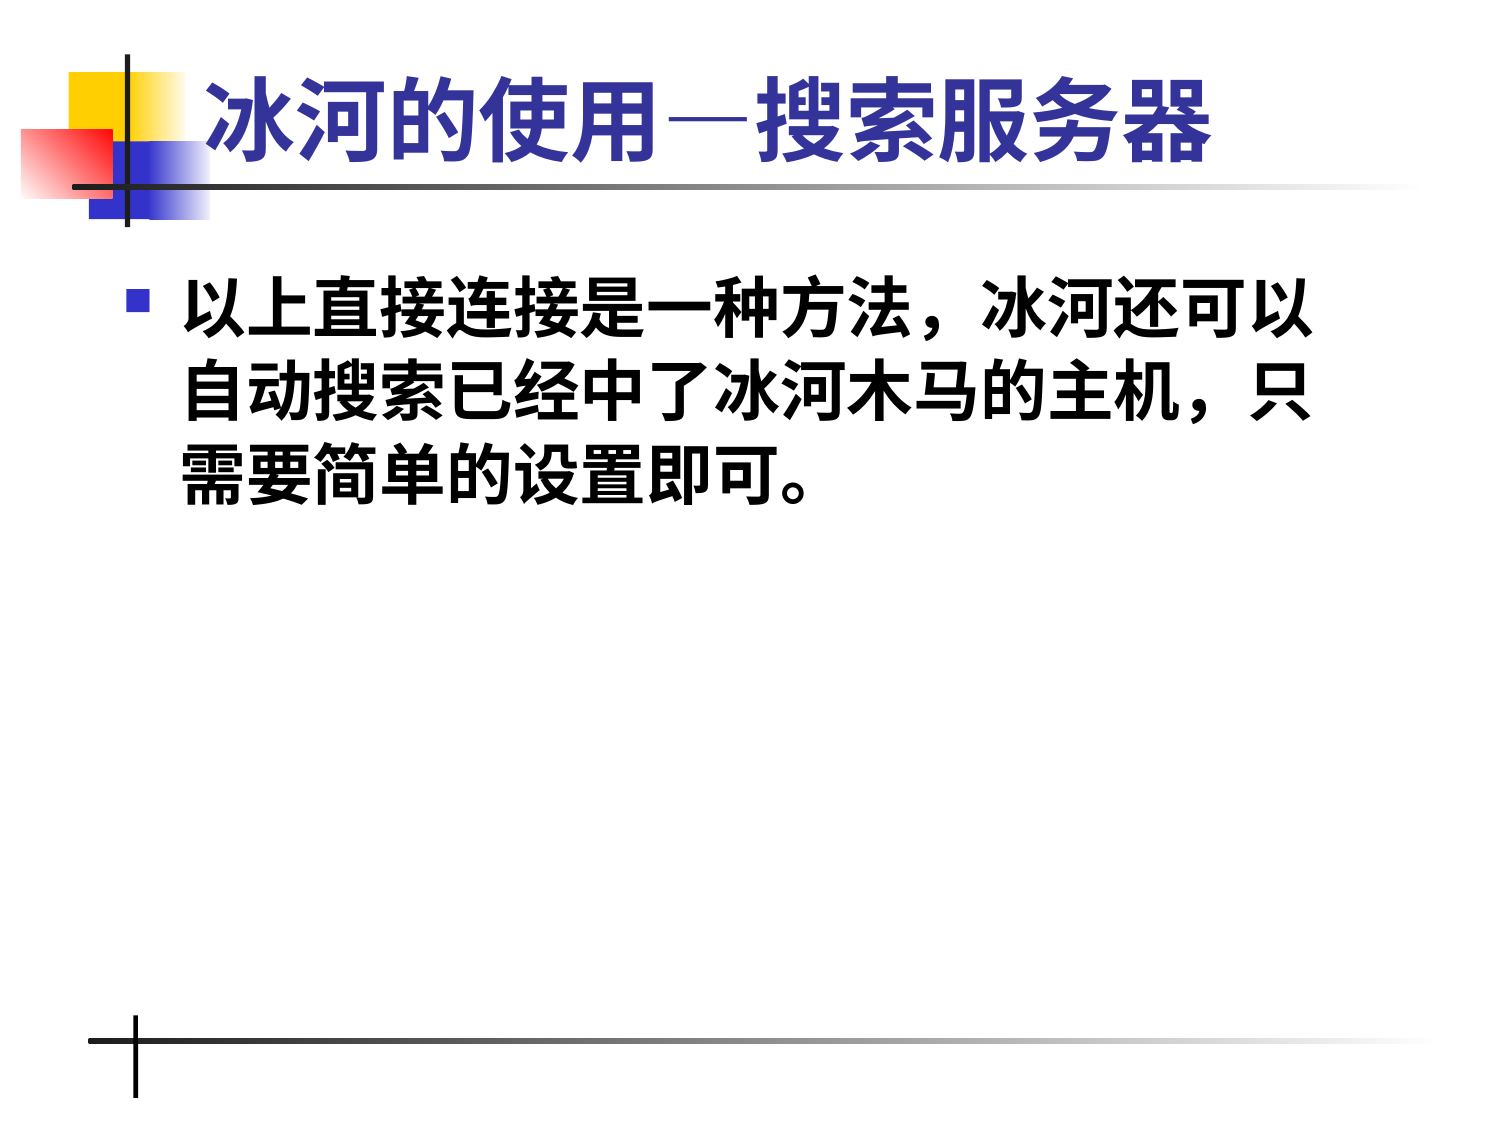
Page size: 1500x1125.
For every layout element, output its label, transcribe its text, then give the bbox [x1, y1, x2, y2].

list 以上直接连接是一种方法，冰河还可以自动搜索已经中了冰河木马的主机，只需要简单的设置即可。 [107, 254, 1384, 931]
title 冰河的使用—搜索服务器 [188, 23, 1468, 181]
